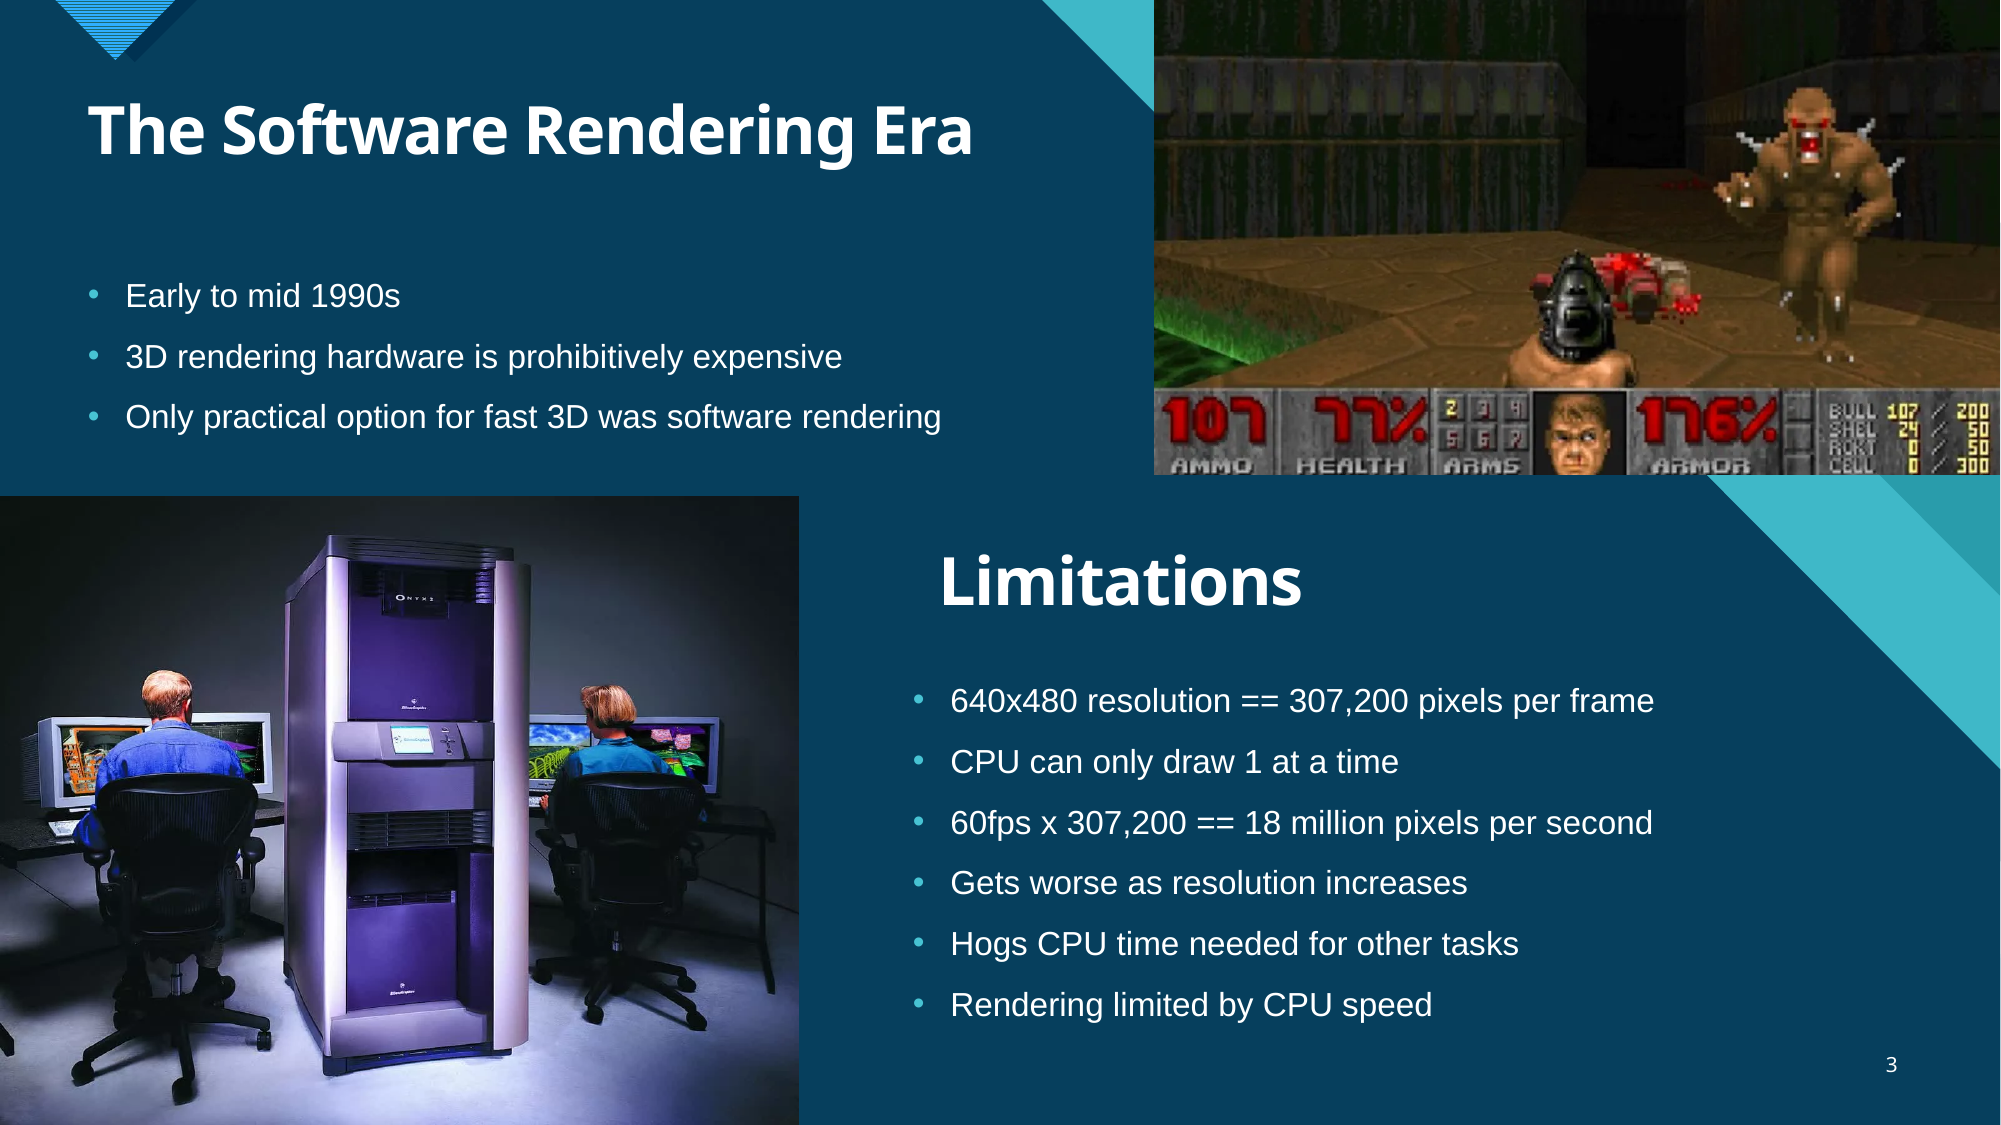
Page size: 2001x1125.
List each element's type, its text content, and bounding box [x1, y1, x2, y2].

text_box Limitations [923, 540, 1994, 628]
picture [0, 497, 798, 1125]
text_box 640x480 resolution == 307,200 pixels per frame CPU can only draw 1 at a time 60fps x 307,200 == 18 million pixels per second Gets worse as resolution increases Hogs CPU time needed for other tasks Rendering limited by CPU speed [897, 671, 2000, 1106]
picture [1154, 0, 2000, 475]
list Early to mid 1990s 3D rendering hardware is prohibitively expensive Only practical option for fast 3D was software rendering [72, 266, 1154, 475]
title The Software Rendering Era [72, 89, 1154, 177]
